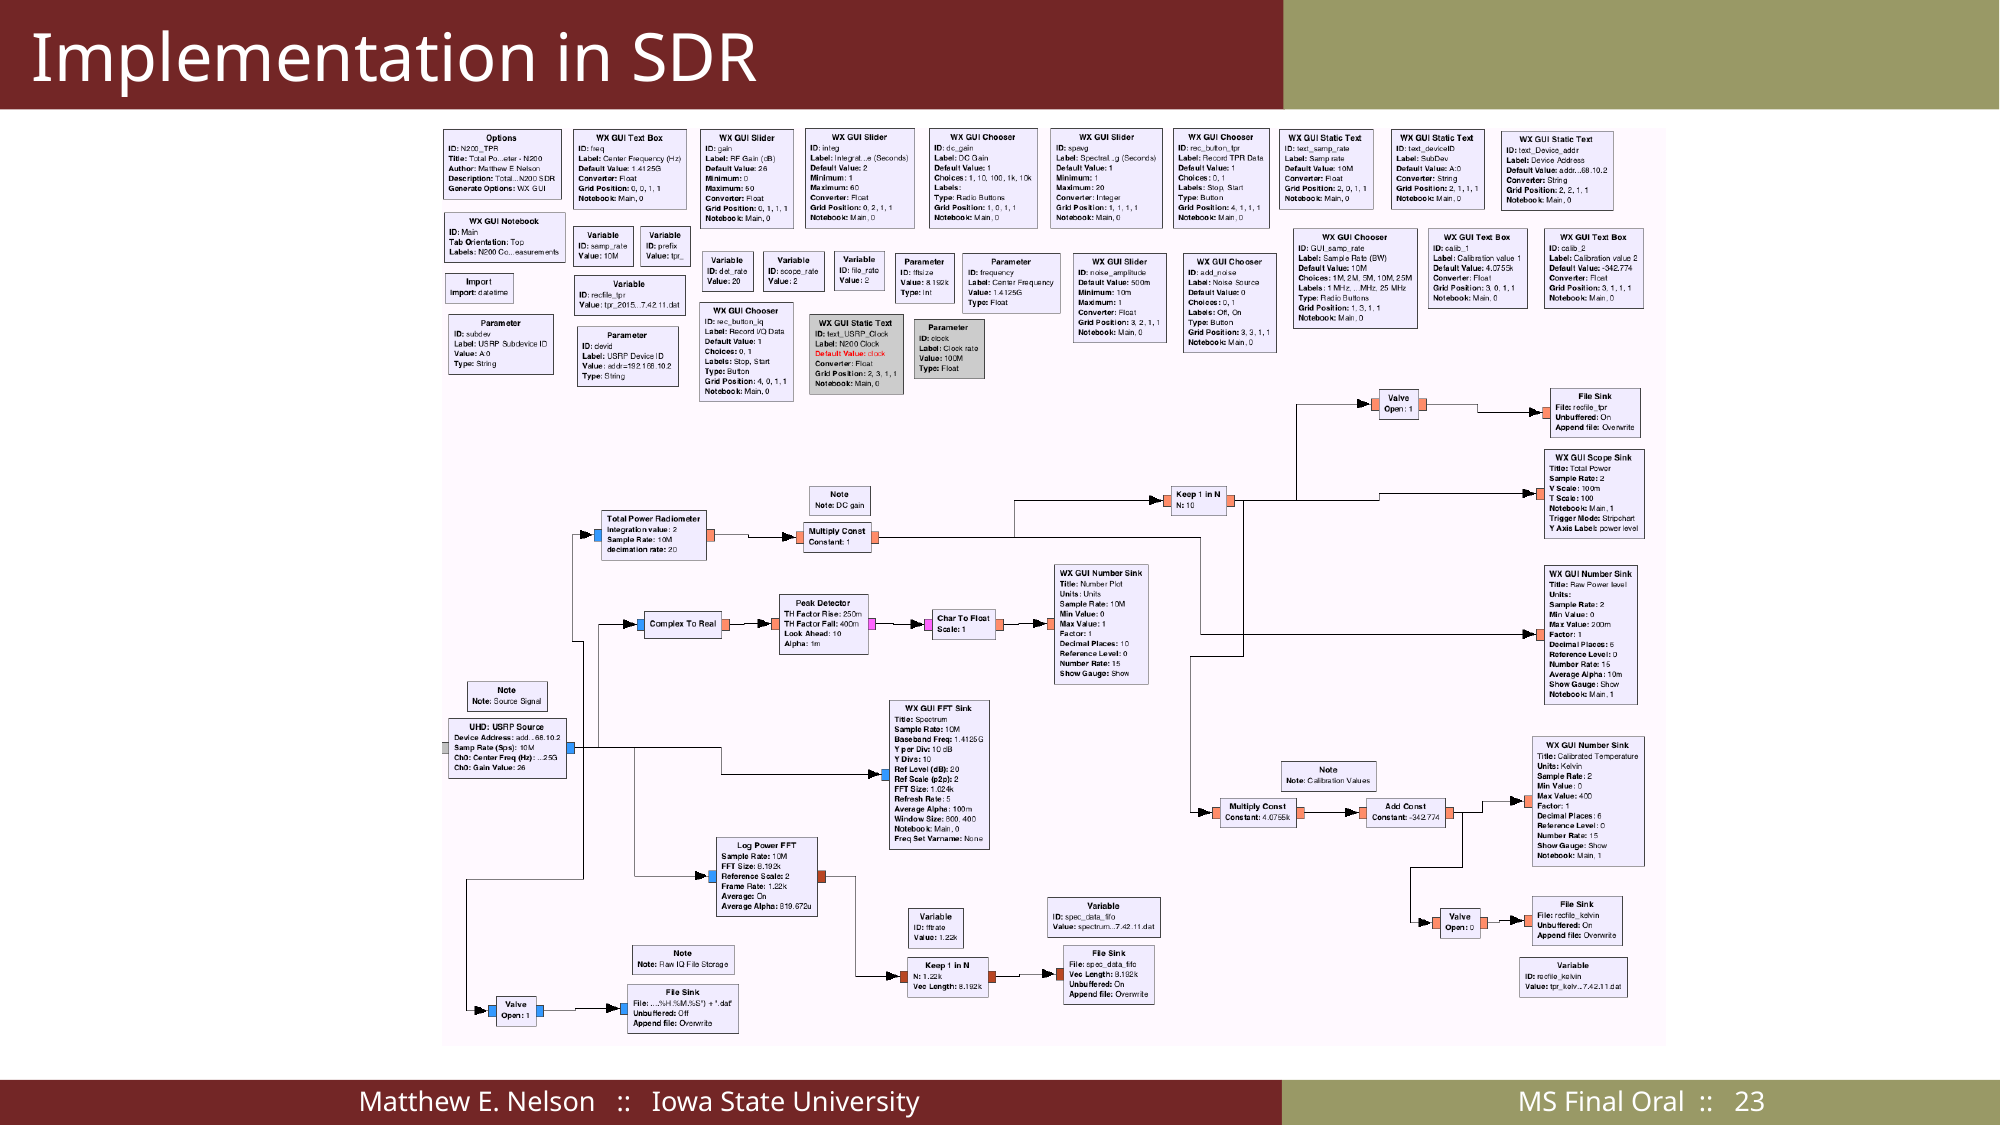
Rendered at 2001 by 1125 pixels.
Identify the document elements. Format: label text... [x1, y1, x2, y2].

title Implementation in SDR [16, 0, 1284, 110]
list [441, 128, 1666, 1047]
